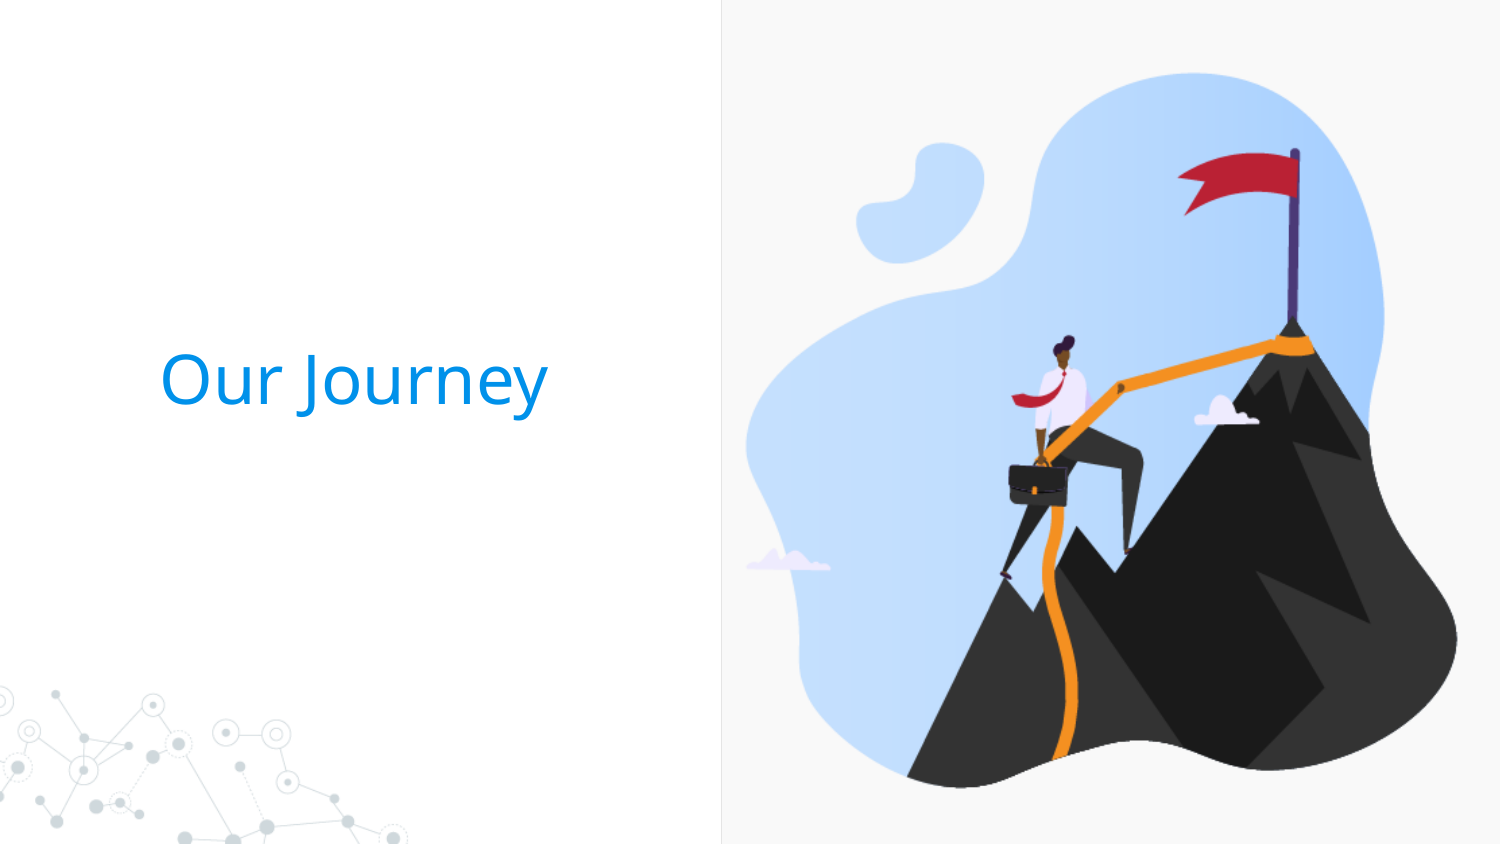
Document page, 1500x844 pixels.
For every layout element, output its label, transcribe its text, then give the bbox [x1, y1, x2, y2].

title Our Journey [159, 336, 570, 408]
picture [0, 0, 1500, 844]
